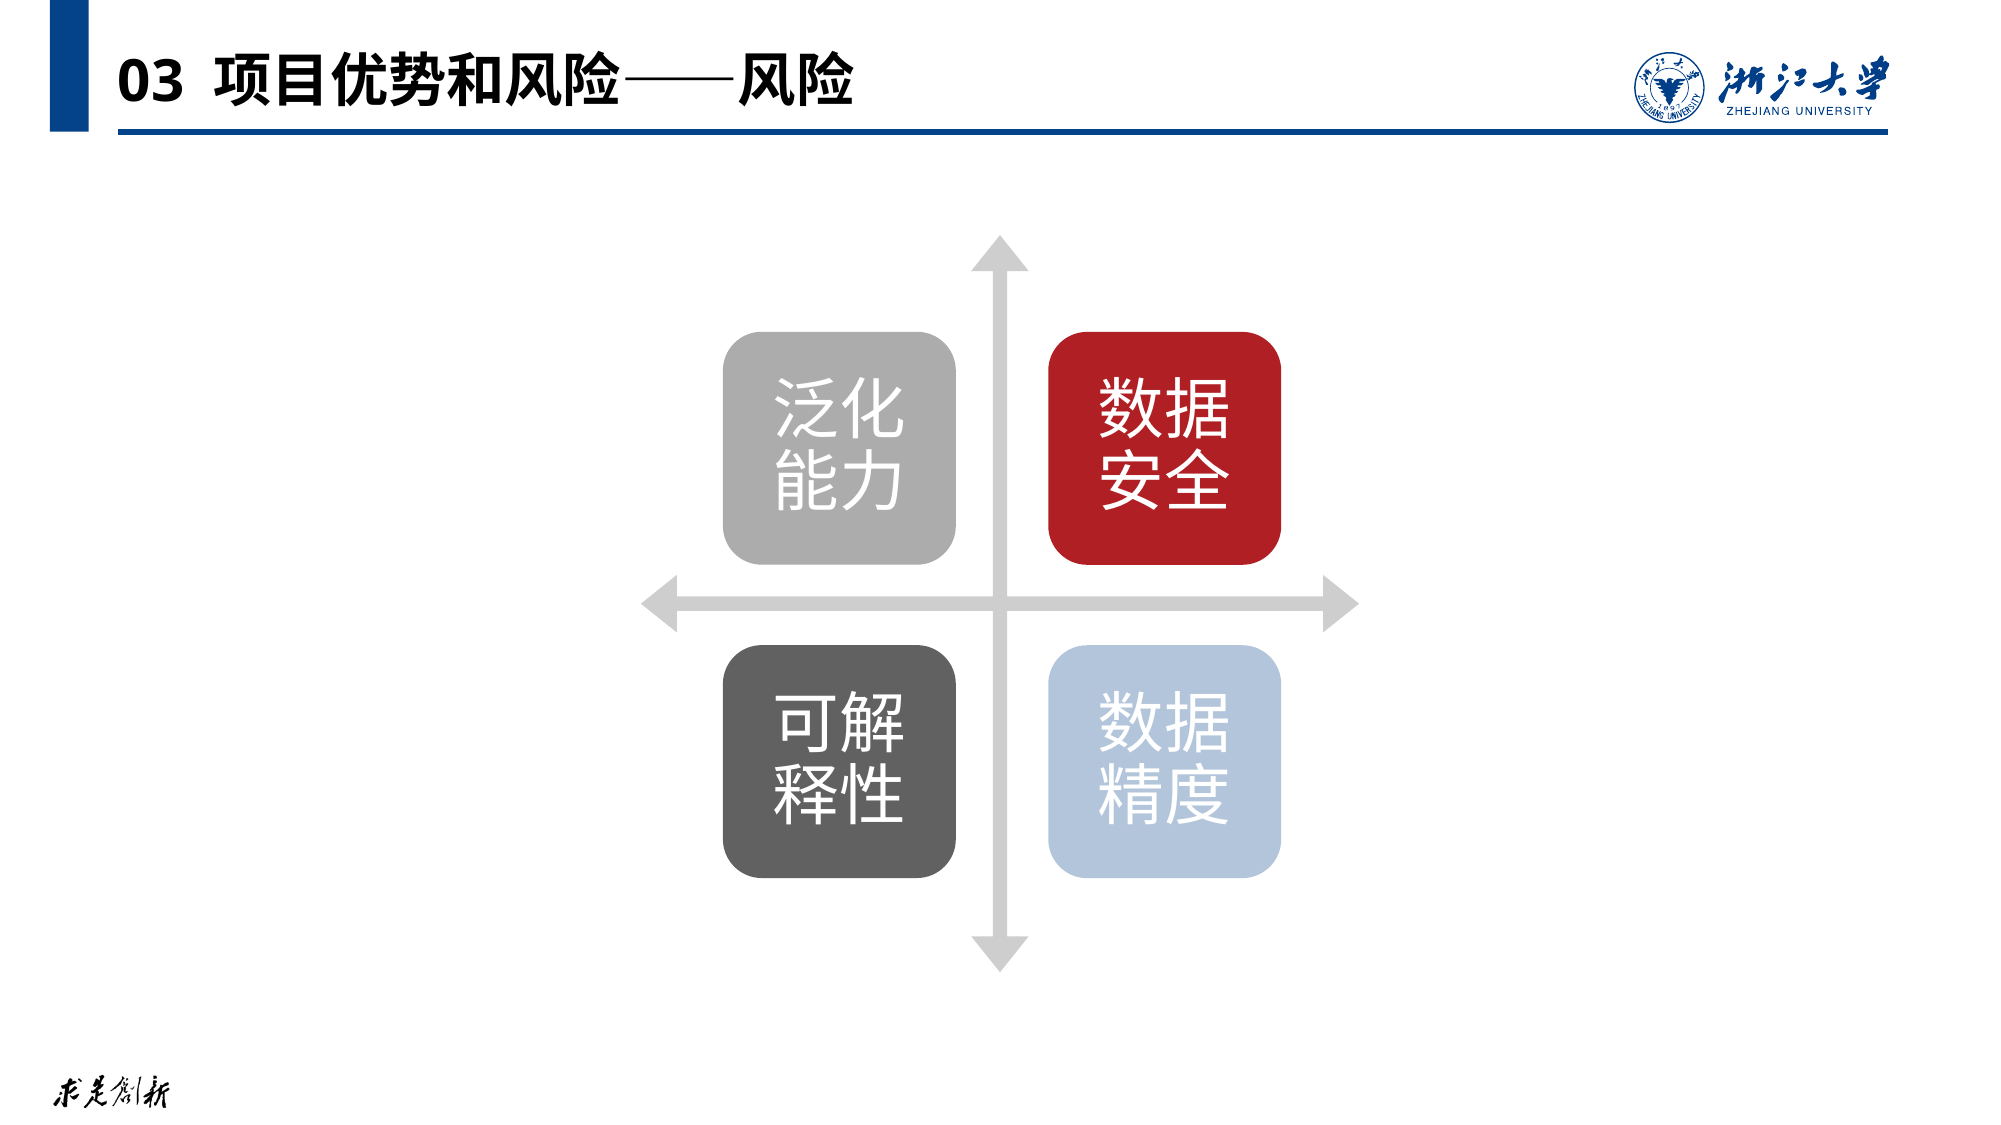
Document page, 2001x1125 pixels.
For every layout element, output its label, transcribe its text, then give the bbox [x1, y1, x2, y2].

text_box [640, 235, 1360, 973]
picture [0, 1061, 266, 1125]
text_box 泛化能力 [721, 330, 957, 566]
text_box 数据精度 [1047, 644, 1283, 880]
text_box 数据安全 [1047, 330, 1283, 566]
title 03 项目优势和风险——风险 [117, 33, 1538, 132]
text_box 可解释性 [721, 644, 957, 880]
